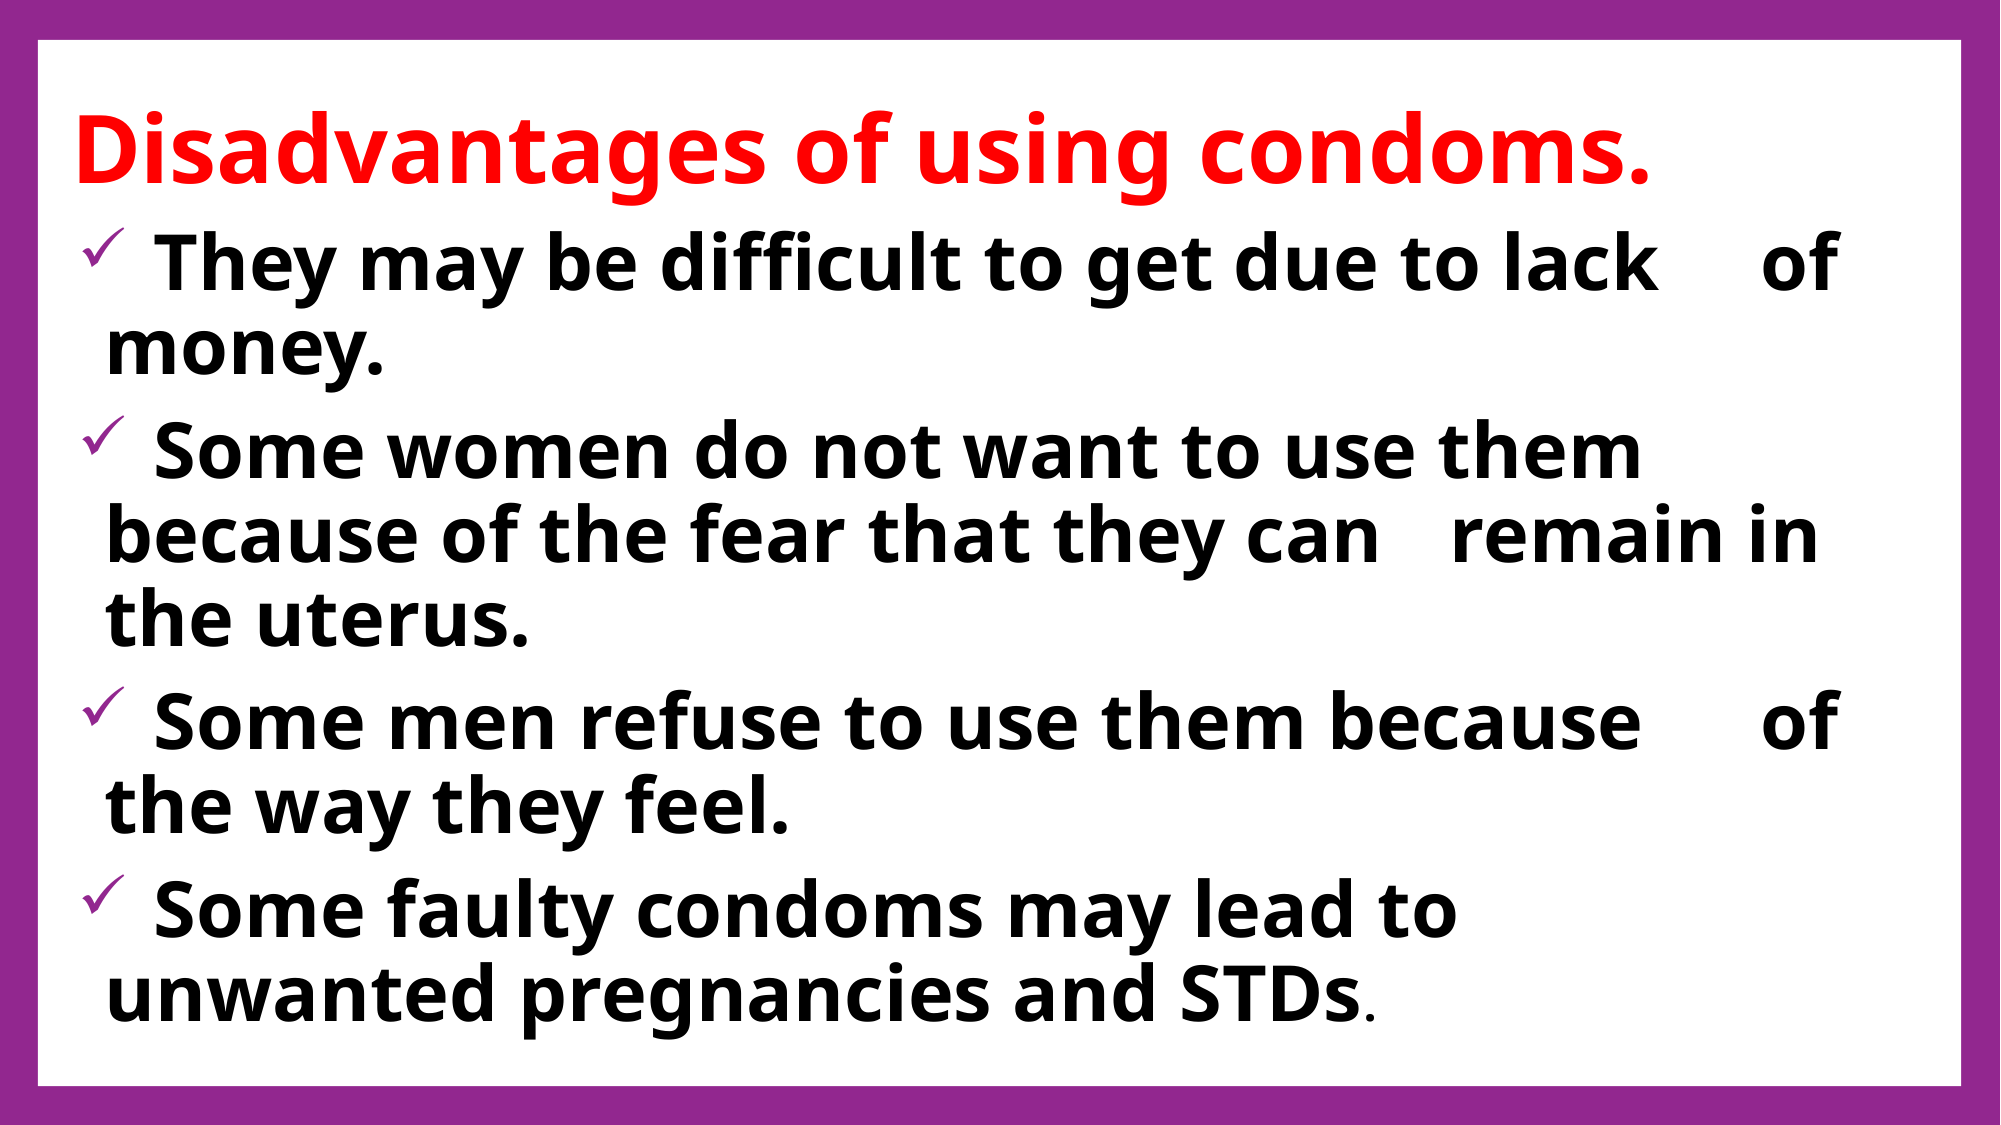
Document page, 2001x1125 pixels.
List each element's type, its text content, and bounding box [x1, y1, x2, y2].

list Disadvantages of using condoms. They may be difficult to get due to lack of money. Some women do not want to use them because of the fear that they can remain in the uterus. Some men refuse to use them because of the way they feel. Some faulty condoms may lead to unwanted pregnancies and STDs. [56, 93, 1934, 1054]
